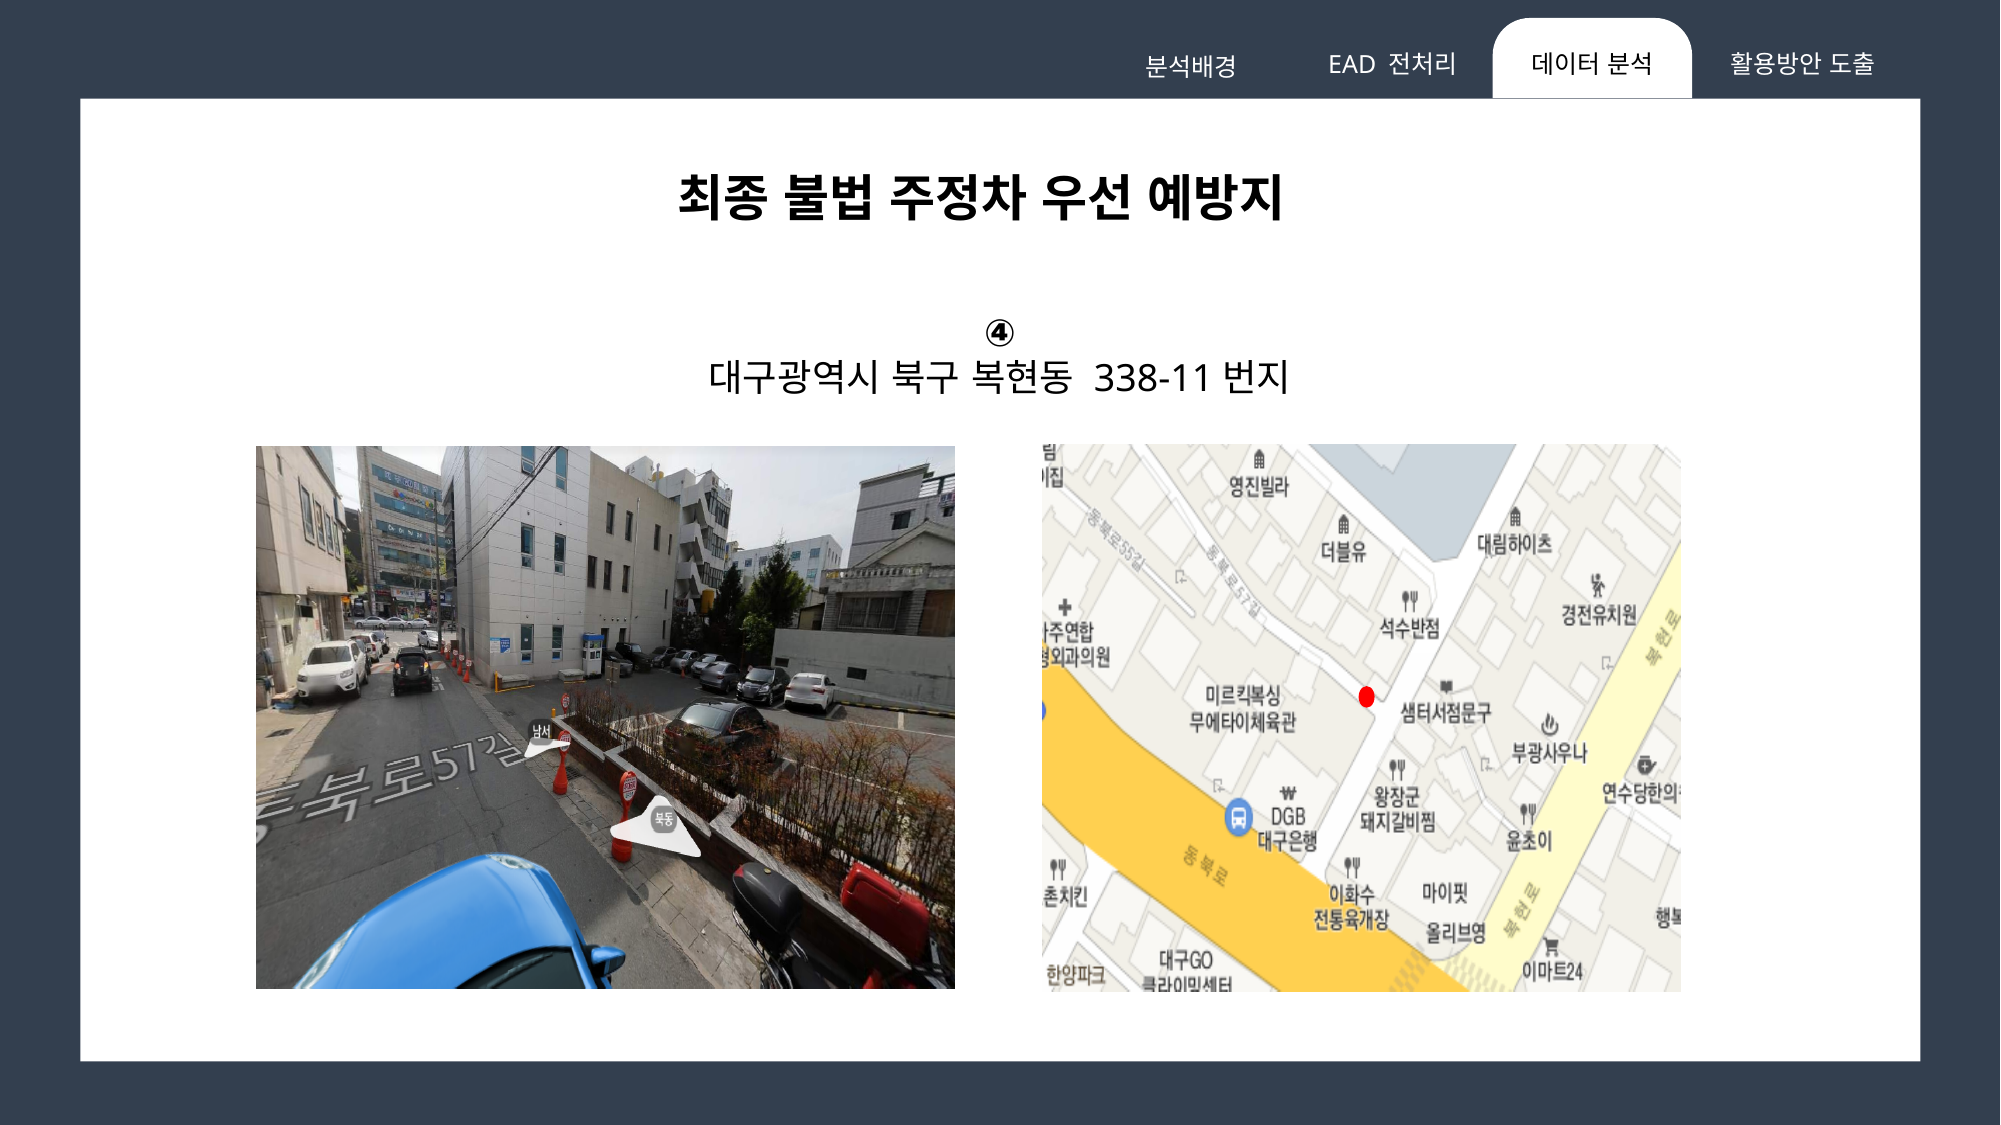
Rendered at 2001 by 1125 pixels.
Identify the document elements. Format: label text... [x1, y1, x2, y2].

text_box 활용방안 도출 [1689, 16, 1918, 100]
text_box 최종 불법 주정차 우선 예방지 [662, 159, 1301, 235]
text_box ④ 대구광역시 북구 복현동 338-11번지 [484, 301, 1516, 407]
picture [256, 446, 955, 990]
text_box 분석배경 [1090, 19, 1293, 102]
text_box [1042, 444, 1681, 992]
text_box EAD 전처리 [1292, 17, 1492, 100]
text_box [79, 98, 1921, 1062]
text_box 데이터 분석 [1491, 16, 1691, 100]
